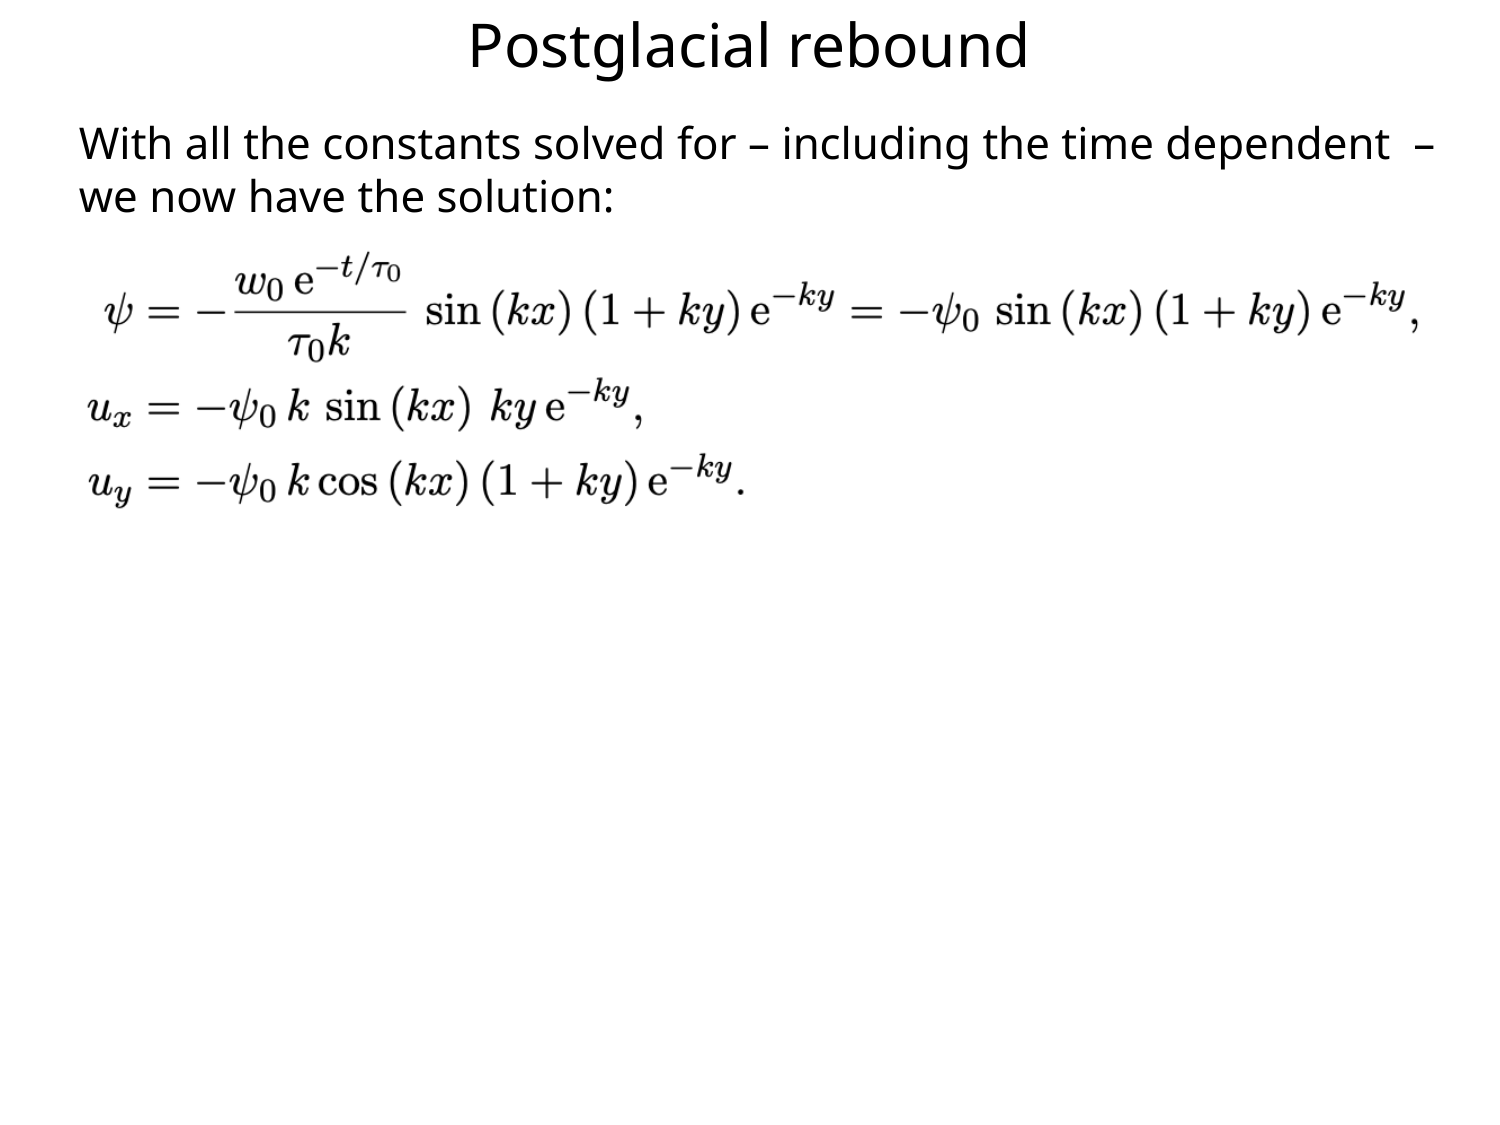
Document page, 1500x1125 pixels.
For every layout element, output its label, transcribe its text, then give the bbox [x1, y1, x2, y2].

picture [54, 244, 1478, 549]
text_box Postglacial rebound [0, 0, 1500, 88]
